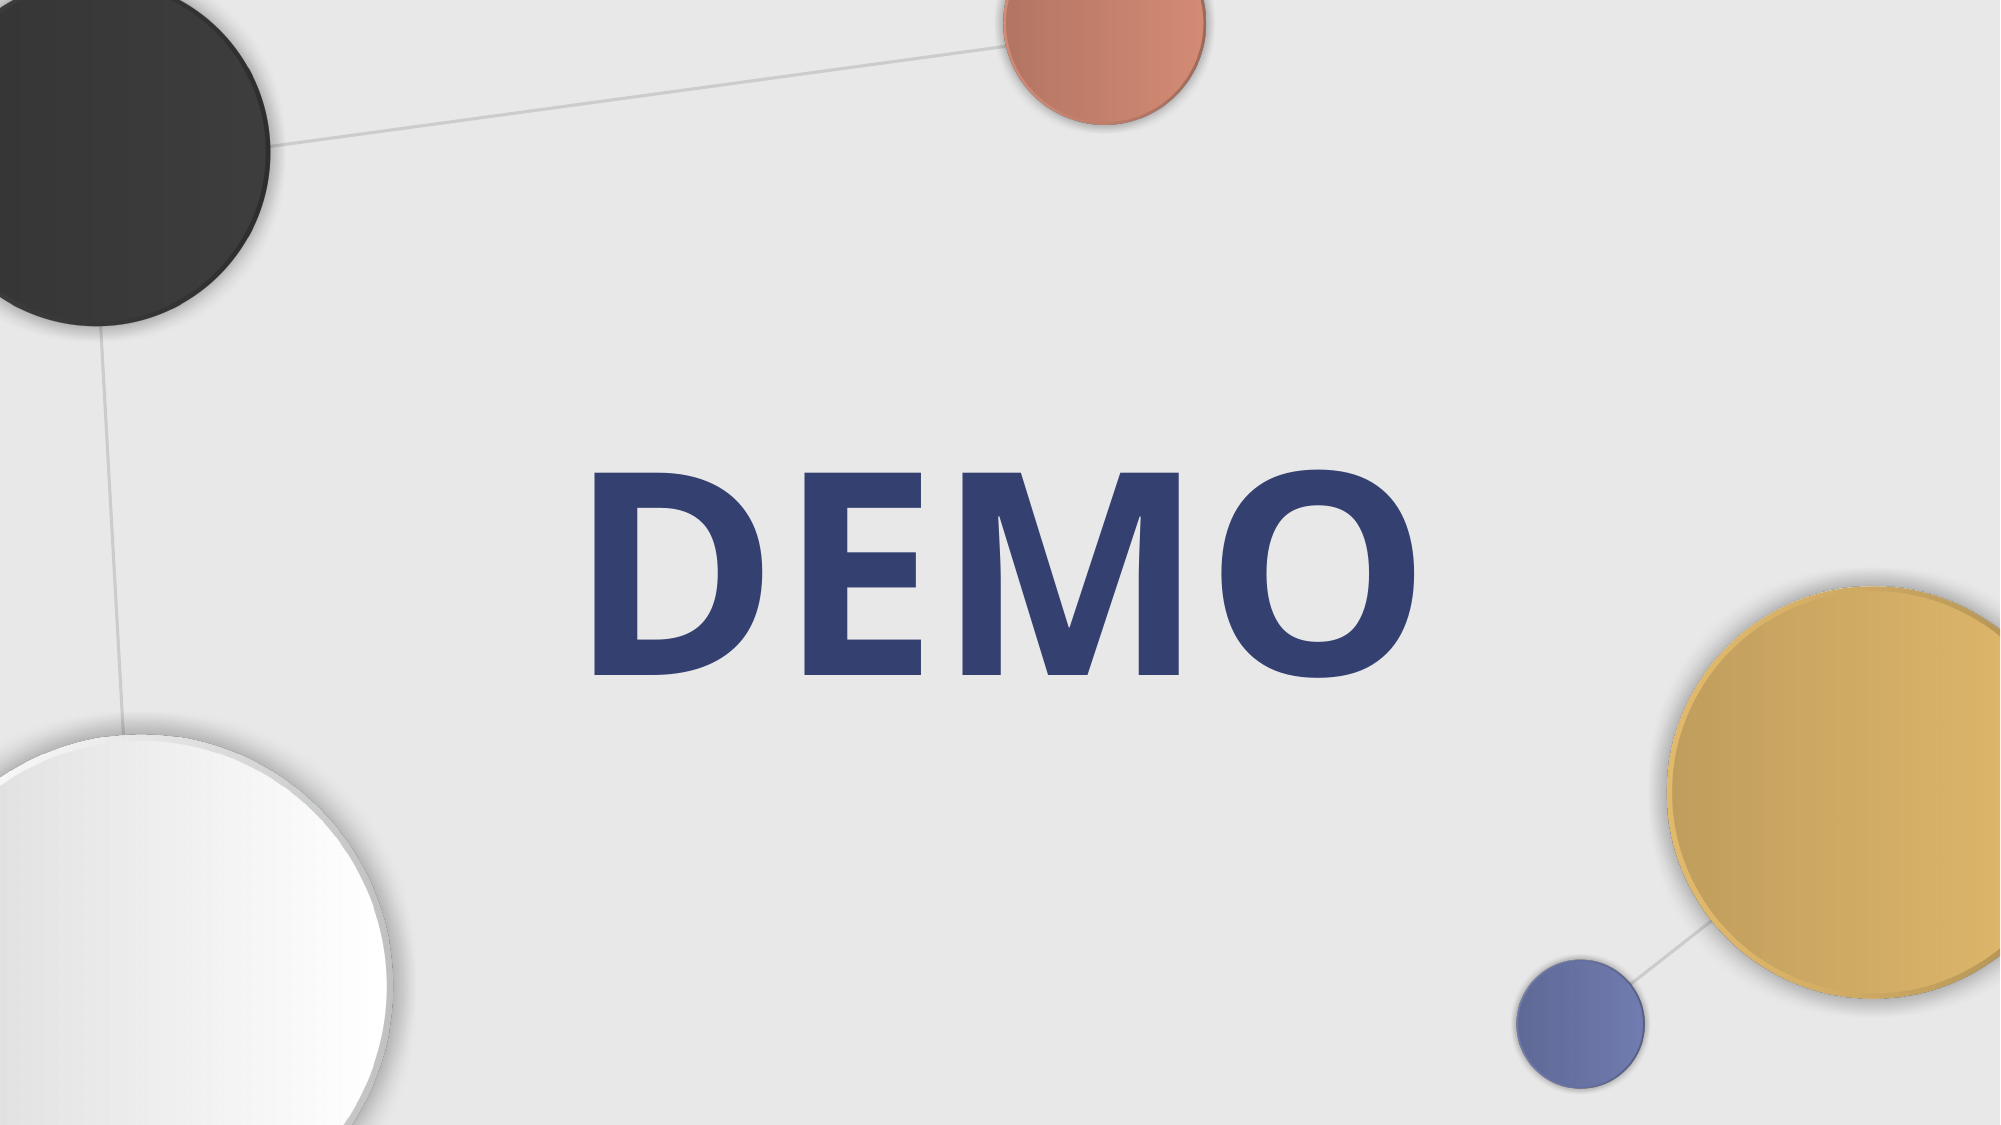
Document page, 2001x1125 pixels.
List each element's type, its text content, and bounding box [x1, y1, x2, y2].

picture [1496, 520, 2001, 1109]
picture [0, 654, 473, 1125]
picture [971, 0, 1238, 157]
picture [0, 0, 325, 381]
title DEMO [335, 292, 1665, 833]
